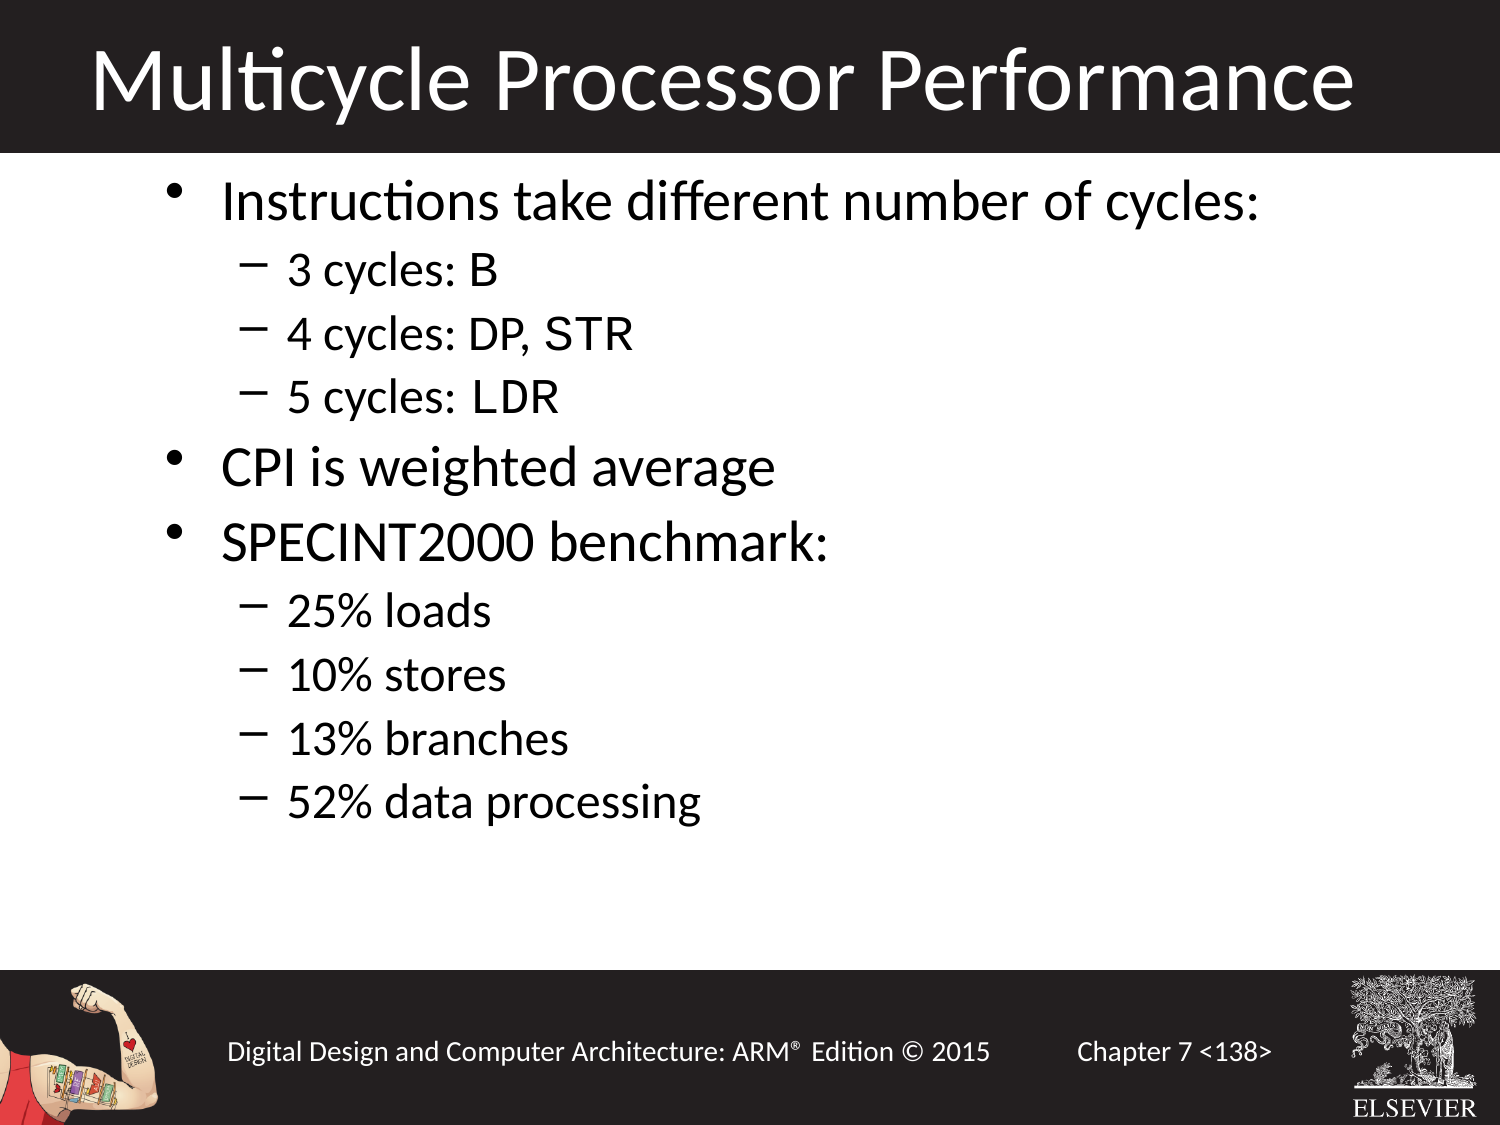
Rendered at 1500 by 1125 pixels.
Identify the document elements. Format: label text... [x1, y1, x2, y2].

picture [0, 979, 163, 1125]
picture [1350, 974, 1477, 1117]
text_box Multicycle Processor Performance [75, 11, 1475, 136]
text_box Instructions take different number of cycles: 3 cycles: B 4 cycles: DP, STR 5 cycles: LDR CPI is weighted average SPECINT2000 benchmark: 25% loads 10% stores 13% branches 52% data processing [149, 162, 1413, 975]
